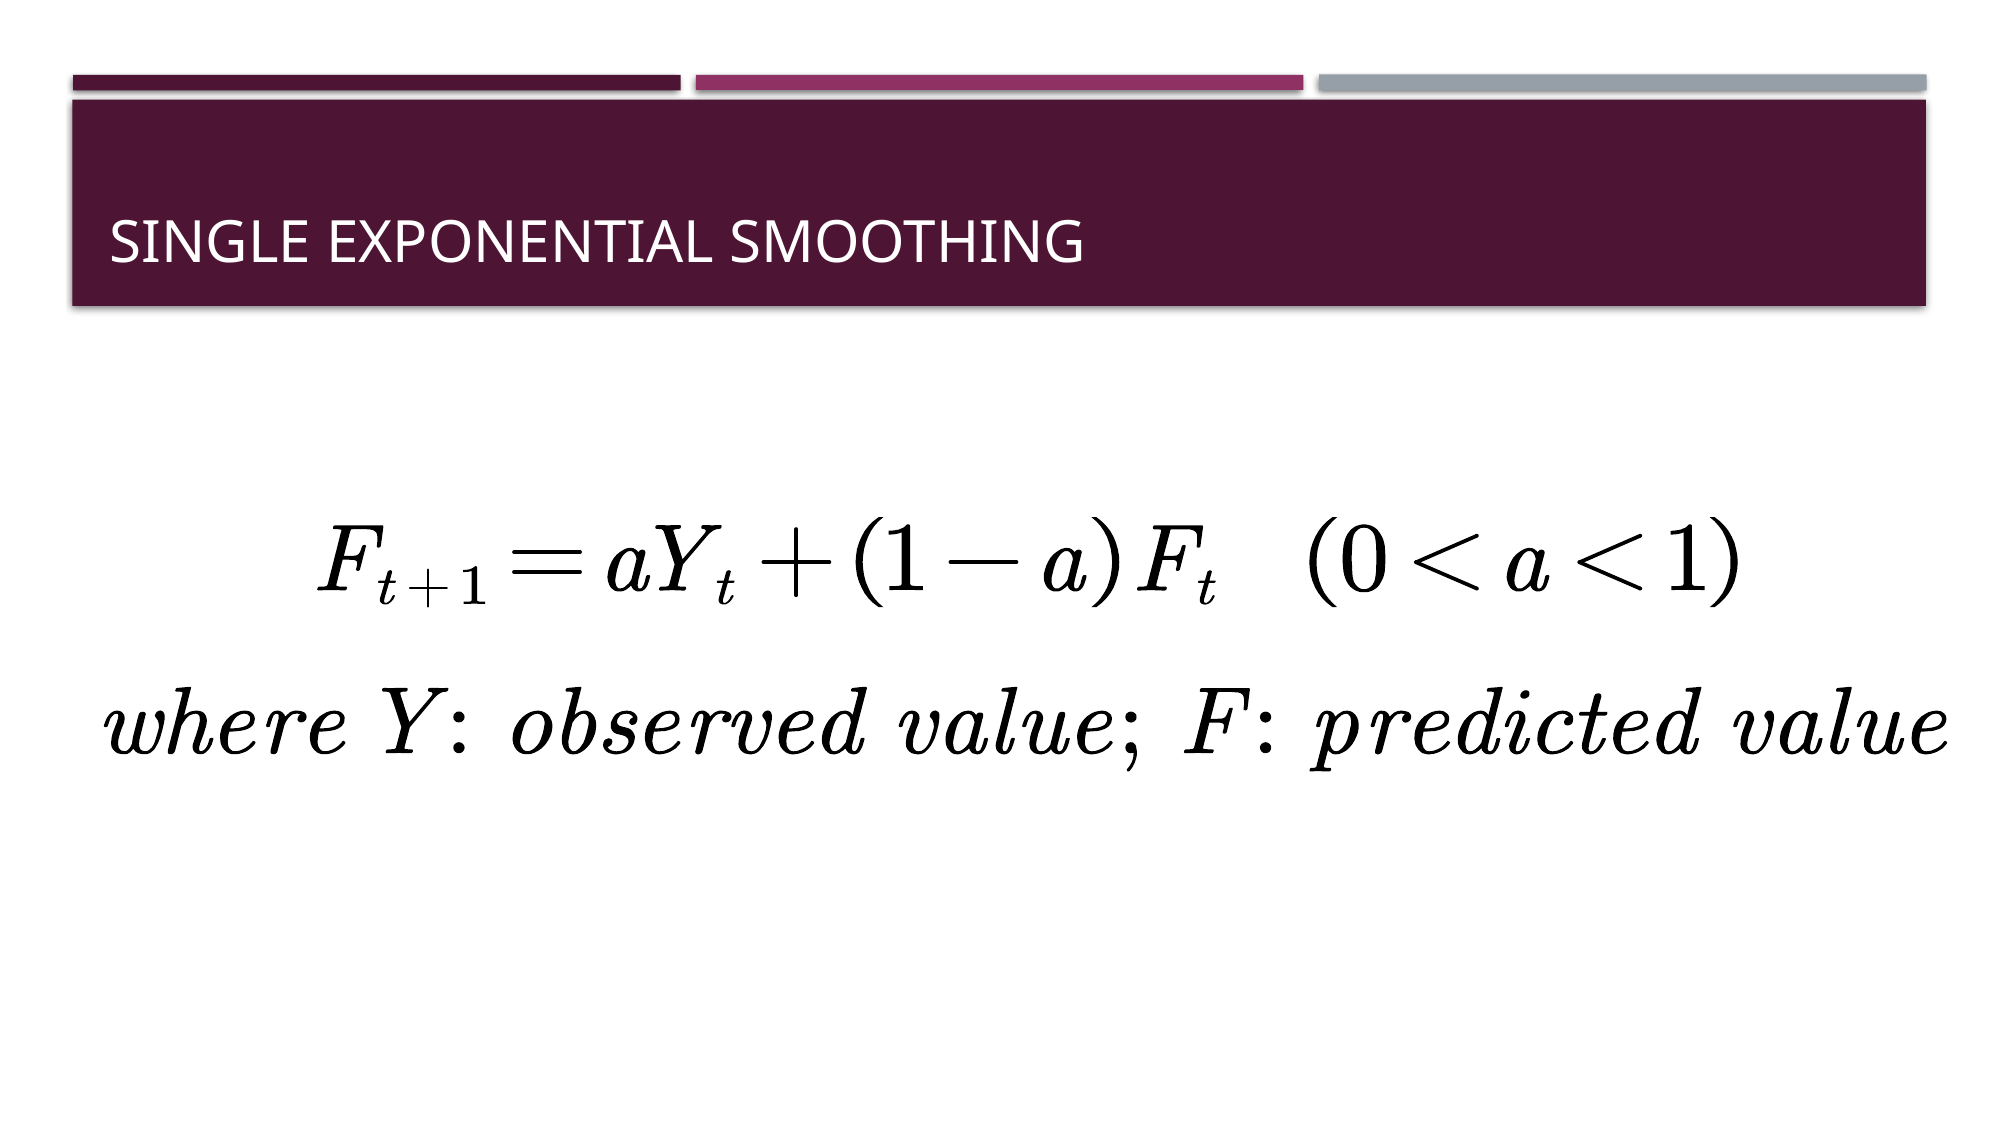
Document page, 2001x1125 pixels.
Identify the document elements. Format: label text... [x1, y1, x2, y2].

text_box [93, 492, 1969, 801]
title Single exponential smoothing [94, 119, 1904, 282]
